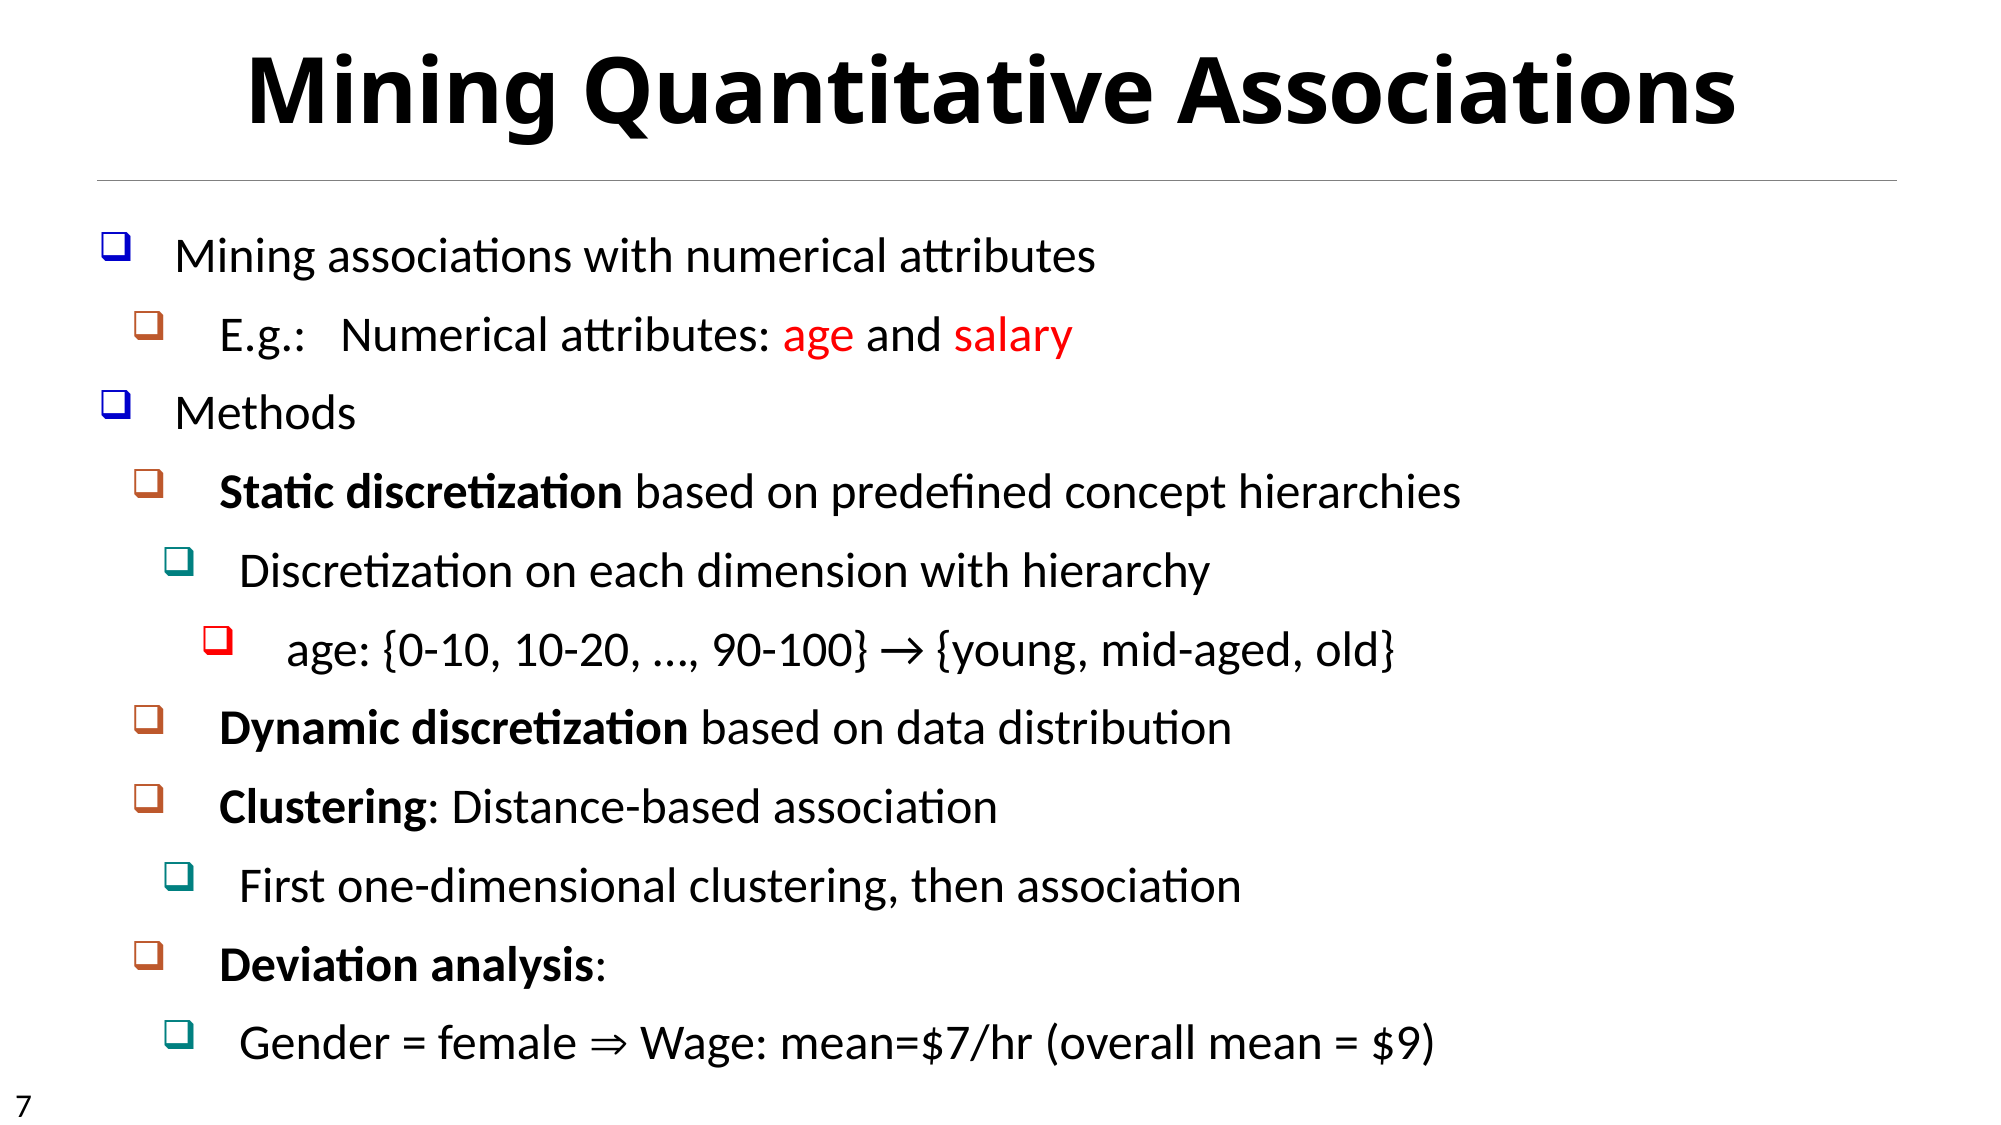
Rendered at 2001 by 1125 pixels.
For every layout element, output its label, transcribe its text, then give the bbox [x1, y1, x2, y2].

title Mining Quantitative Associations [83, 24, 1900, 150]
list Mining associations with numerical attributes E.g.: Numerical attributes: age and salary Methods Static discretization based on predefined concept hierarchies Discretization on each dimension with hierarchy age: {0-10, 10-20, …, 90-100} → {young, mid-aged, old} Dynamic discretization based on data distribution Clustering: Distance-based association First one-dimensional clustering, then association Deviation analysis: Gender = female  Wage: mean=$7/hr (overall mean = $9) [83, 214, 1564, 1125]
